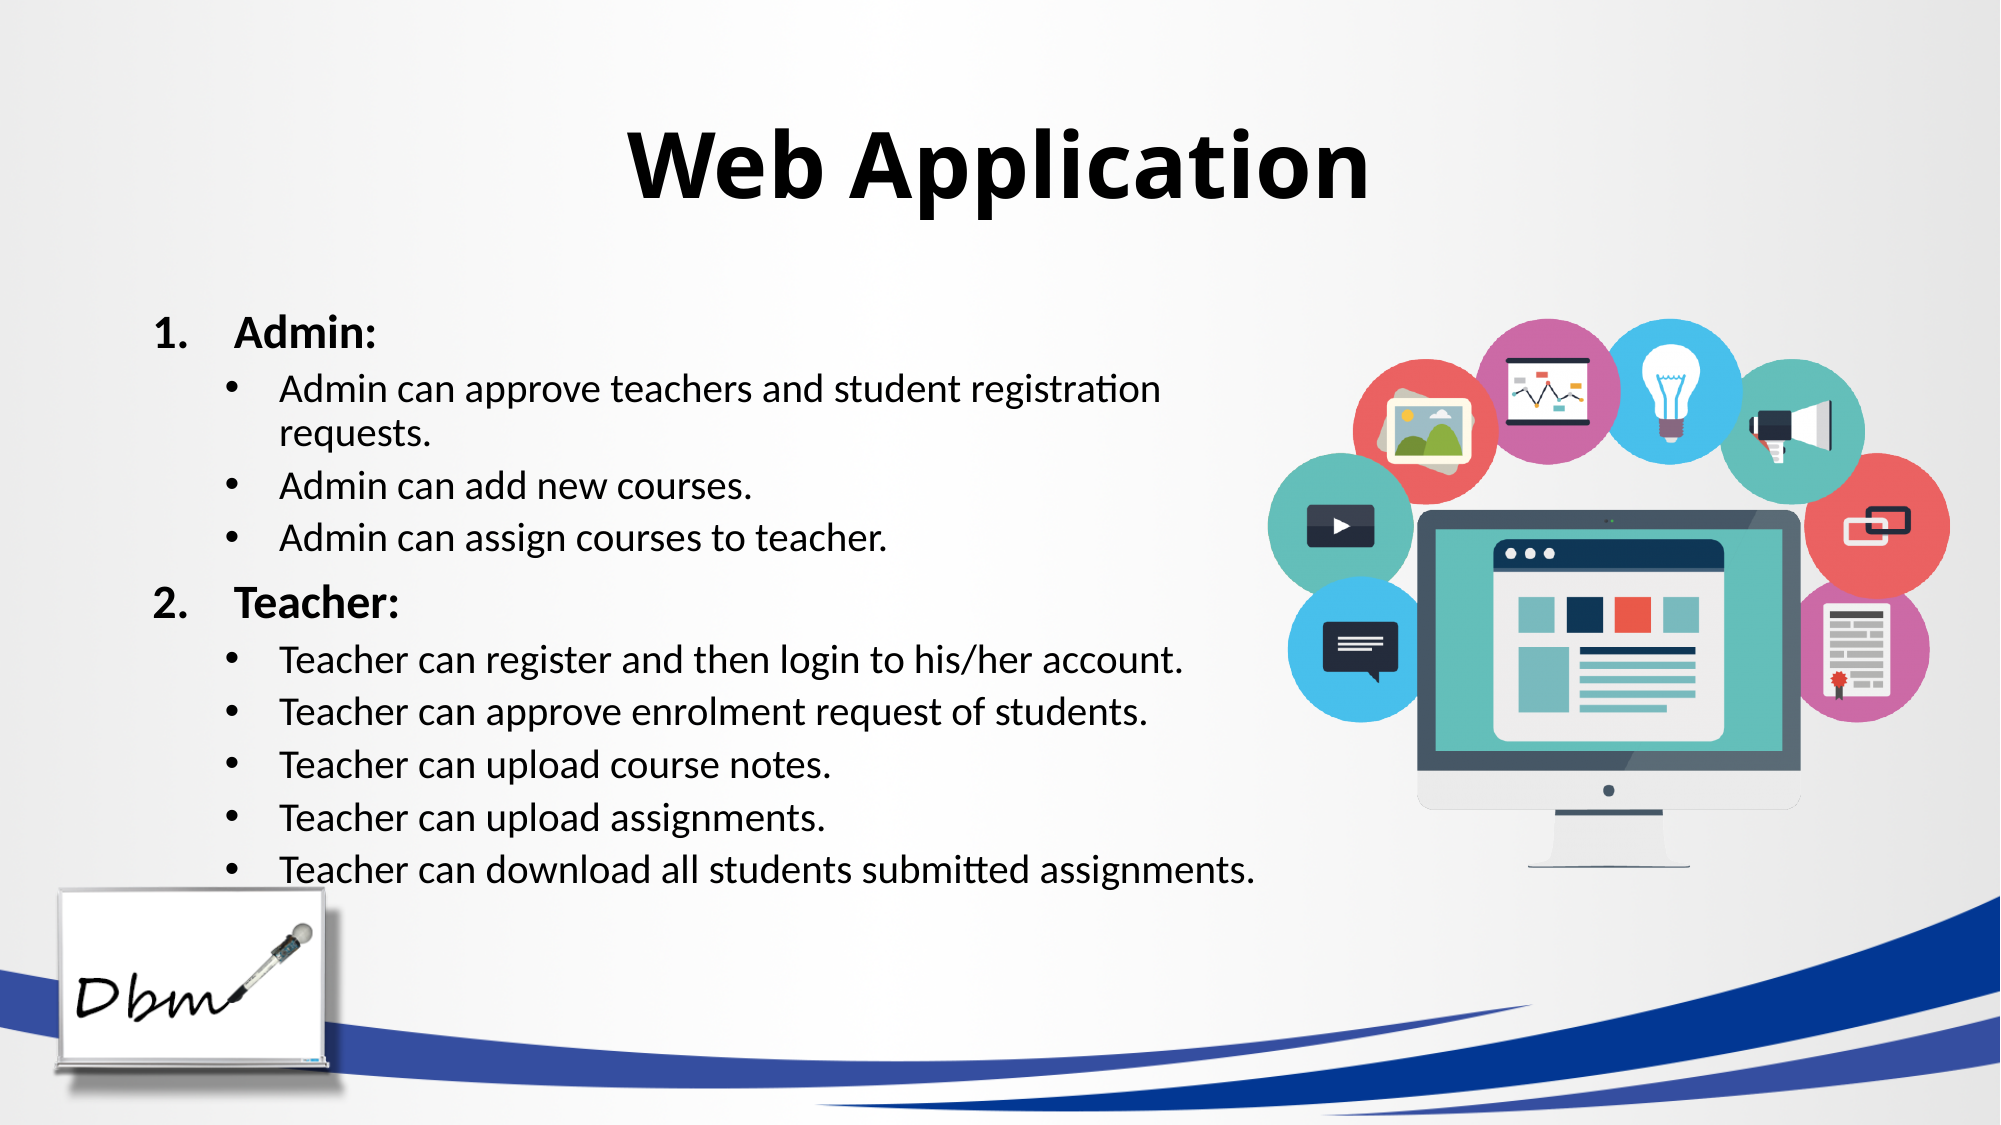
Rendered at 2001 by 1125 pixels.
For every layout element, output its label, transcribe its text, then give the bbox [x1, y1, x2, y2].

list Admin: Admin can approve teachers and student registration requests. Admin can add new courses. Admin can assign courses to teacher. Teacher: Teacher can register and then login to his/her account. Teacher can approve enrolment request of students. Teacher can upload course notes. Teacher can upload assignments. Teacher can download all students submitted assignments. [137, 299, 1280, 907]
picture [0, 0, 2000, 1125]
title Web Application [137, 59, 1863, 278]
